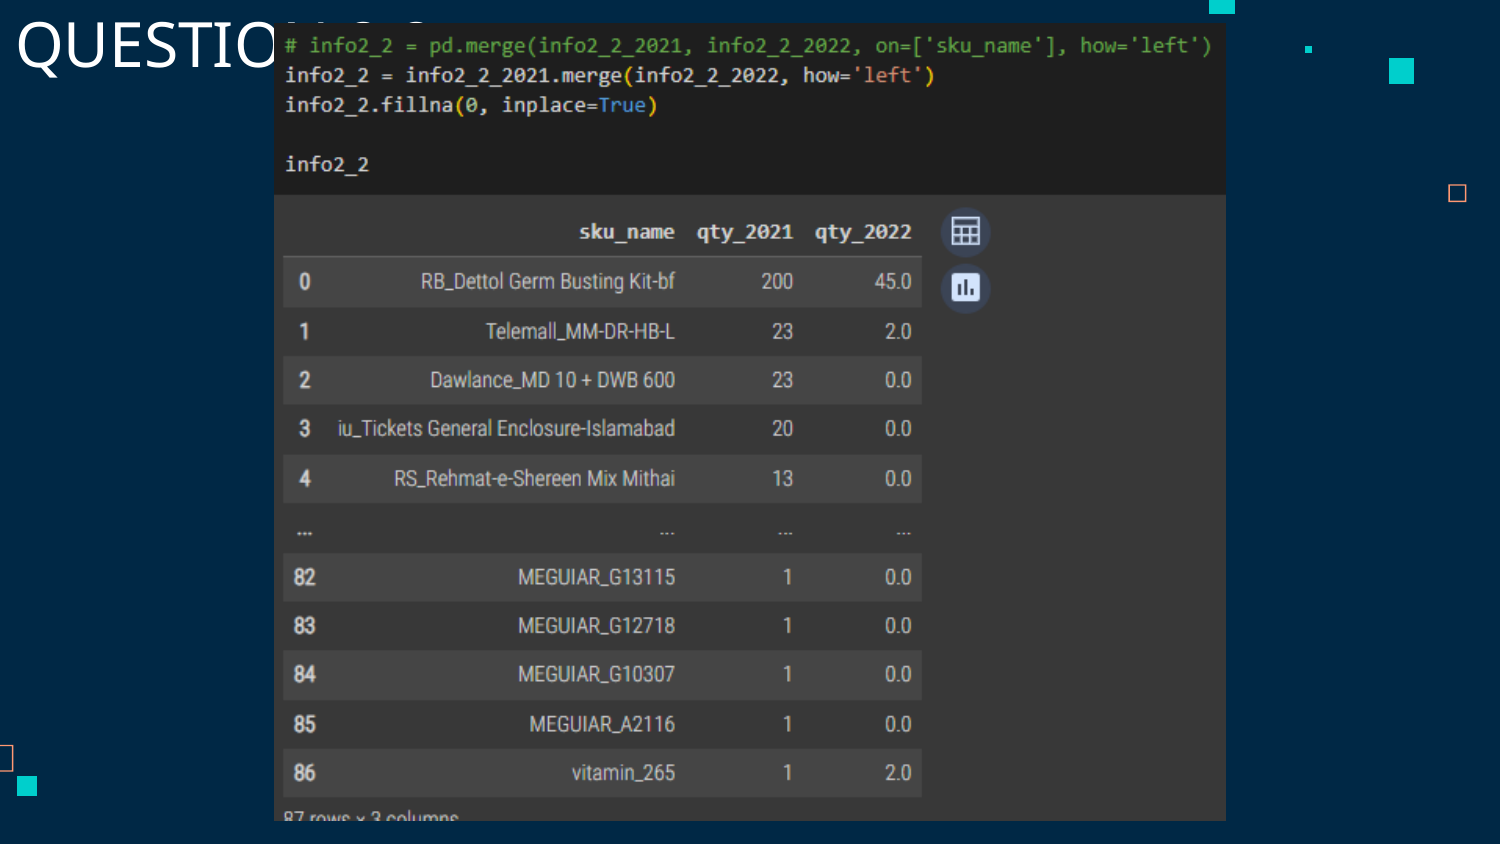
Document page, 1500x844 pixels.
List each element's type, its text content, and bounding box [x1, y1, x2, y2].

title QUESTION 2.2 [0, 0, 467, 95]
picture [274, 23, 1226, 821]
